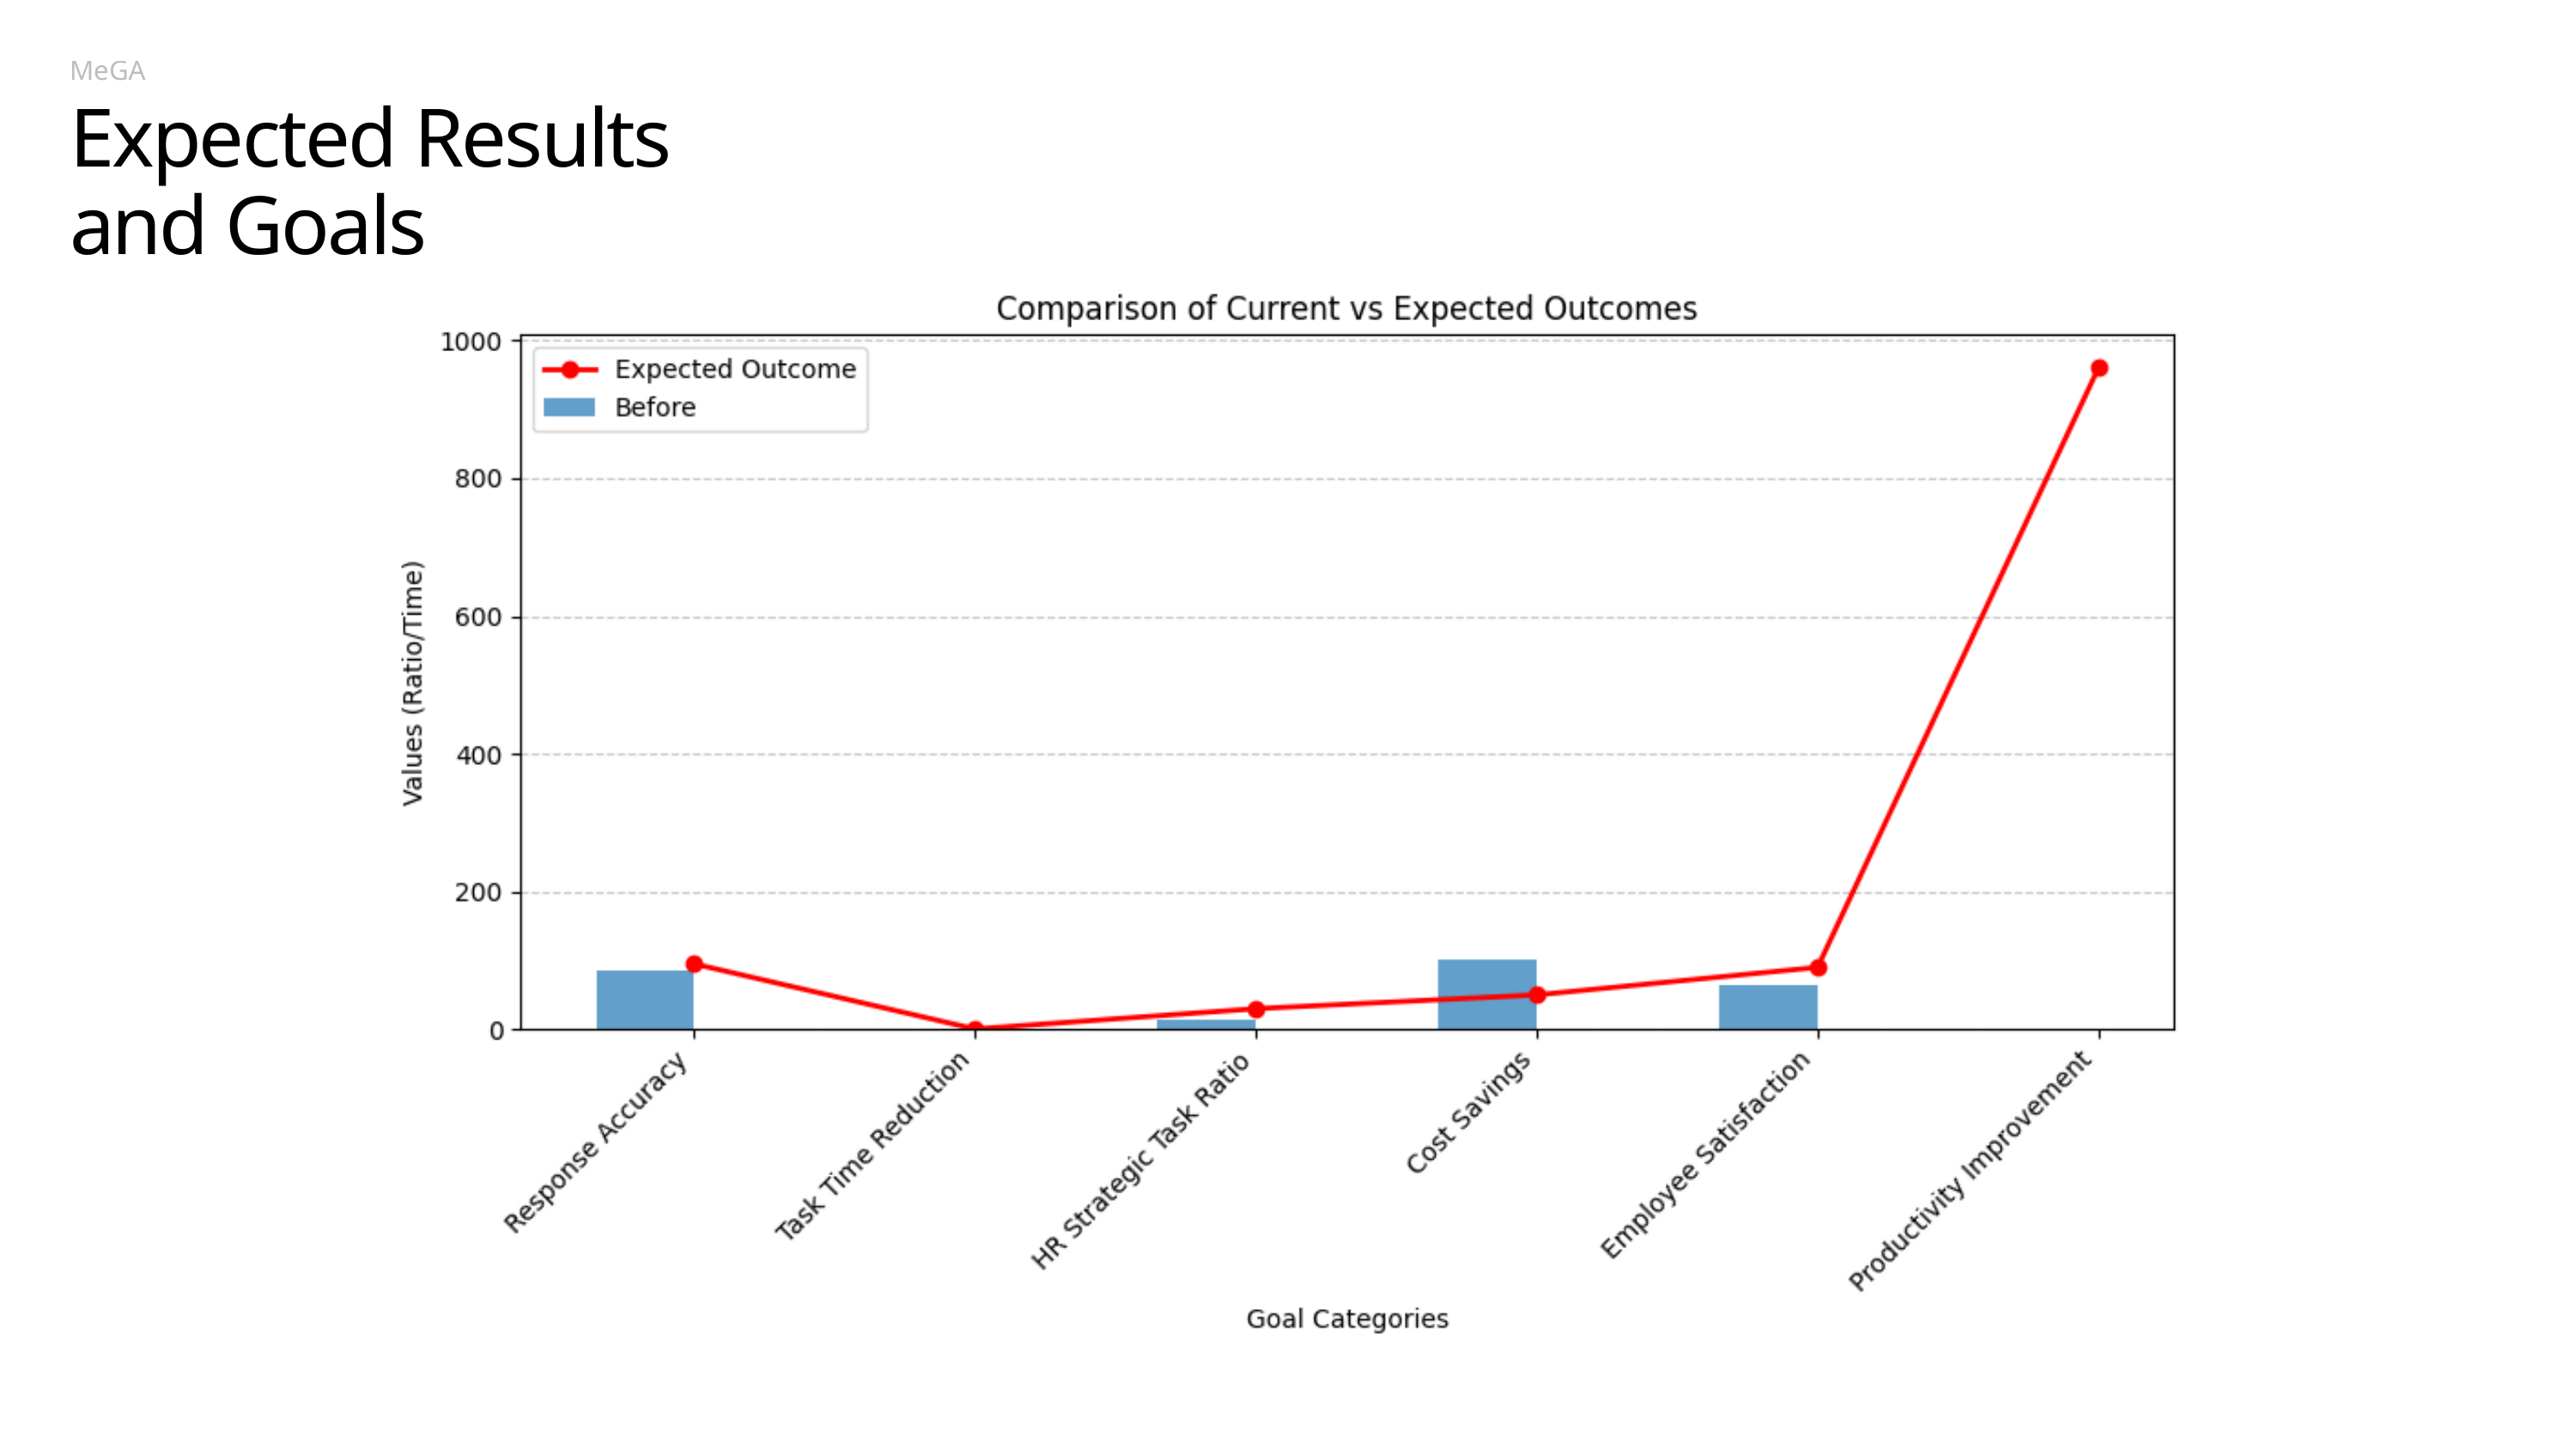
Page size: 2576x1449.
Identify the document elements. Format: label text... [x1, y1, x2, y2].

text_box [386, 276, 2190, 1353]
text_box Expected Results and Goals [70, 96, 775, 270]
text_box MeGA [70, 47, 593, 86]
